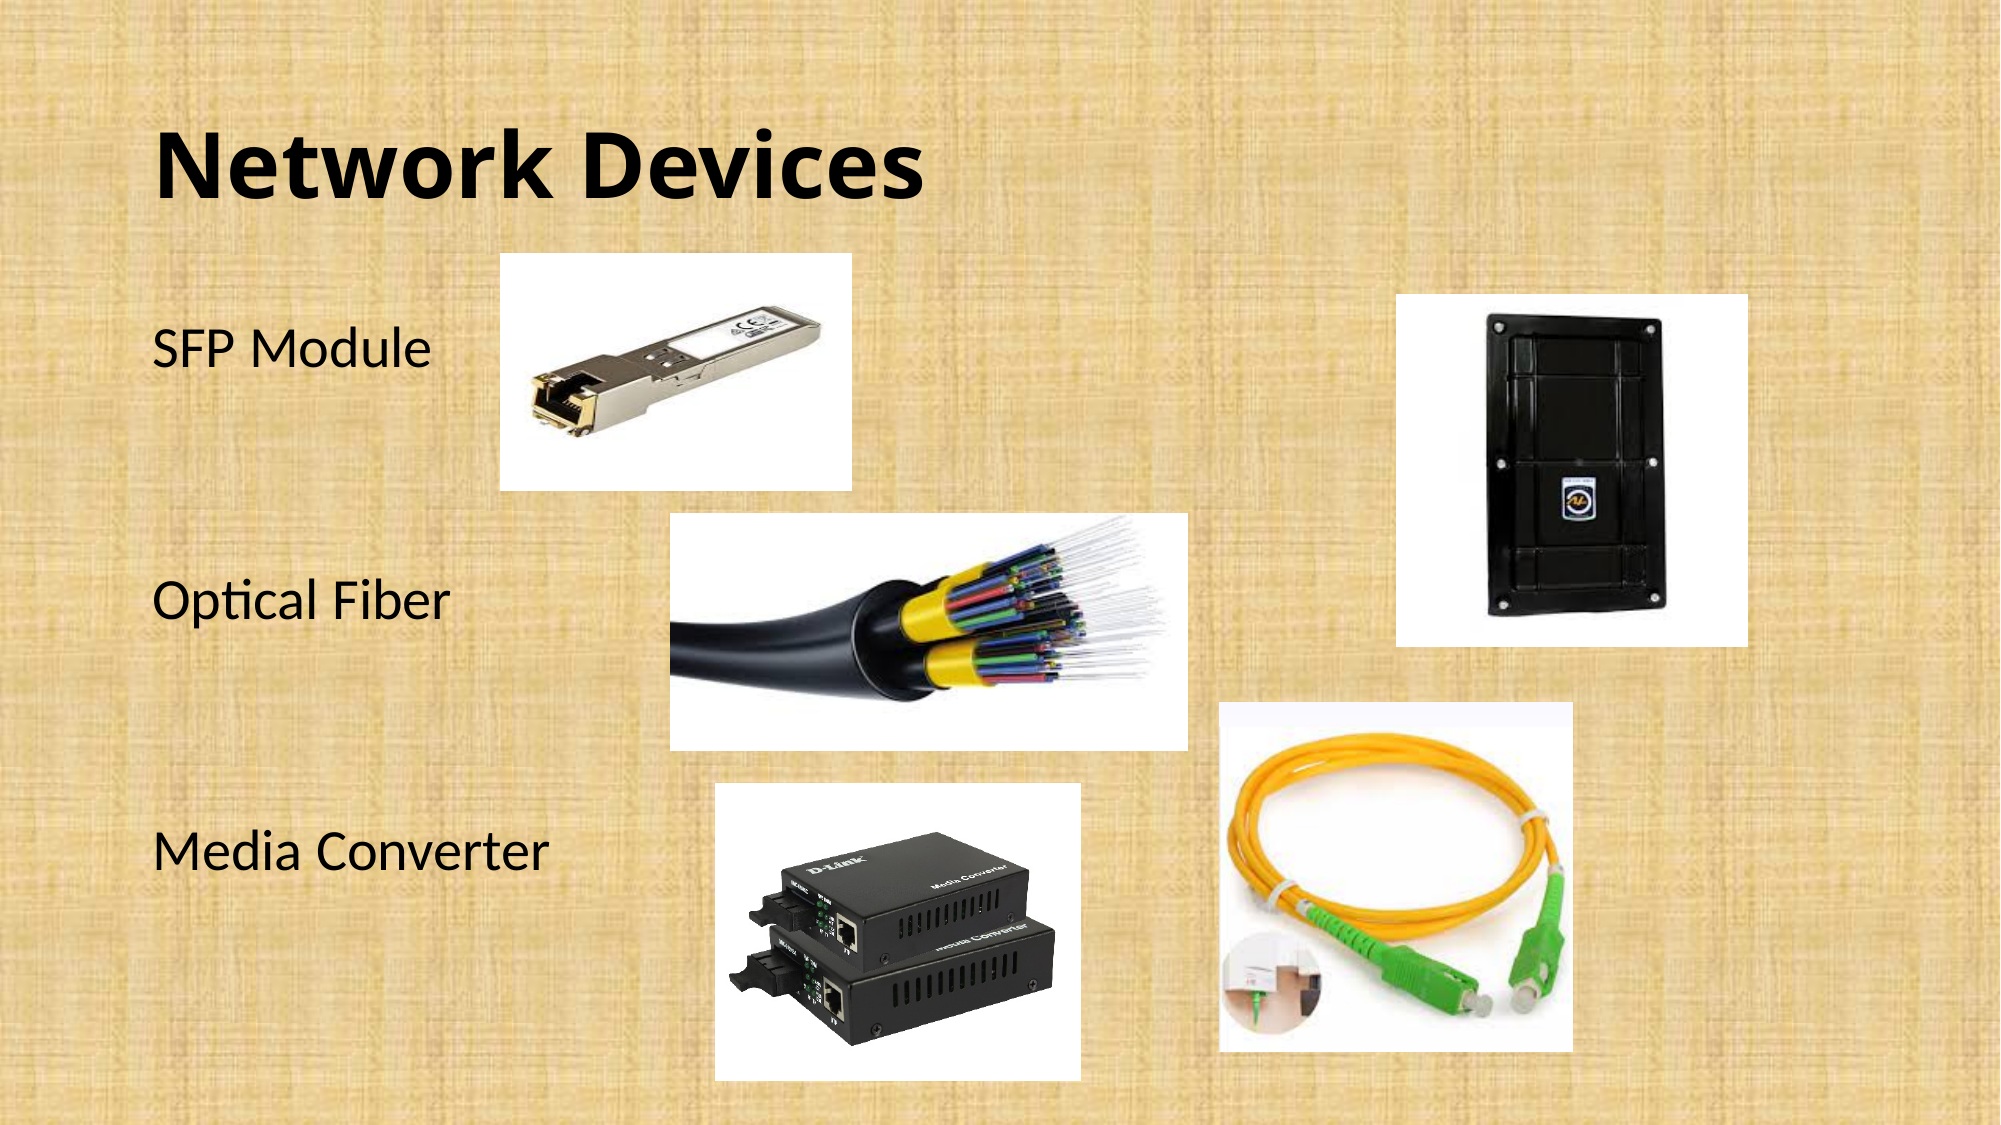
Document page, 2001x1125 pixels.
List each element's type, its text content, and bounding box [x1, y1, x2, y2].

picture [0, 0, 2001, 1125]
list SFP Module Optical Fiber Media Converter [137, 309, 1863, 1024]
title Network Devices [137, 59, 1863, 278]
